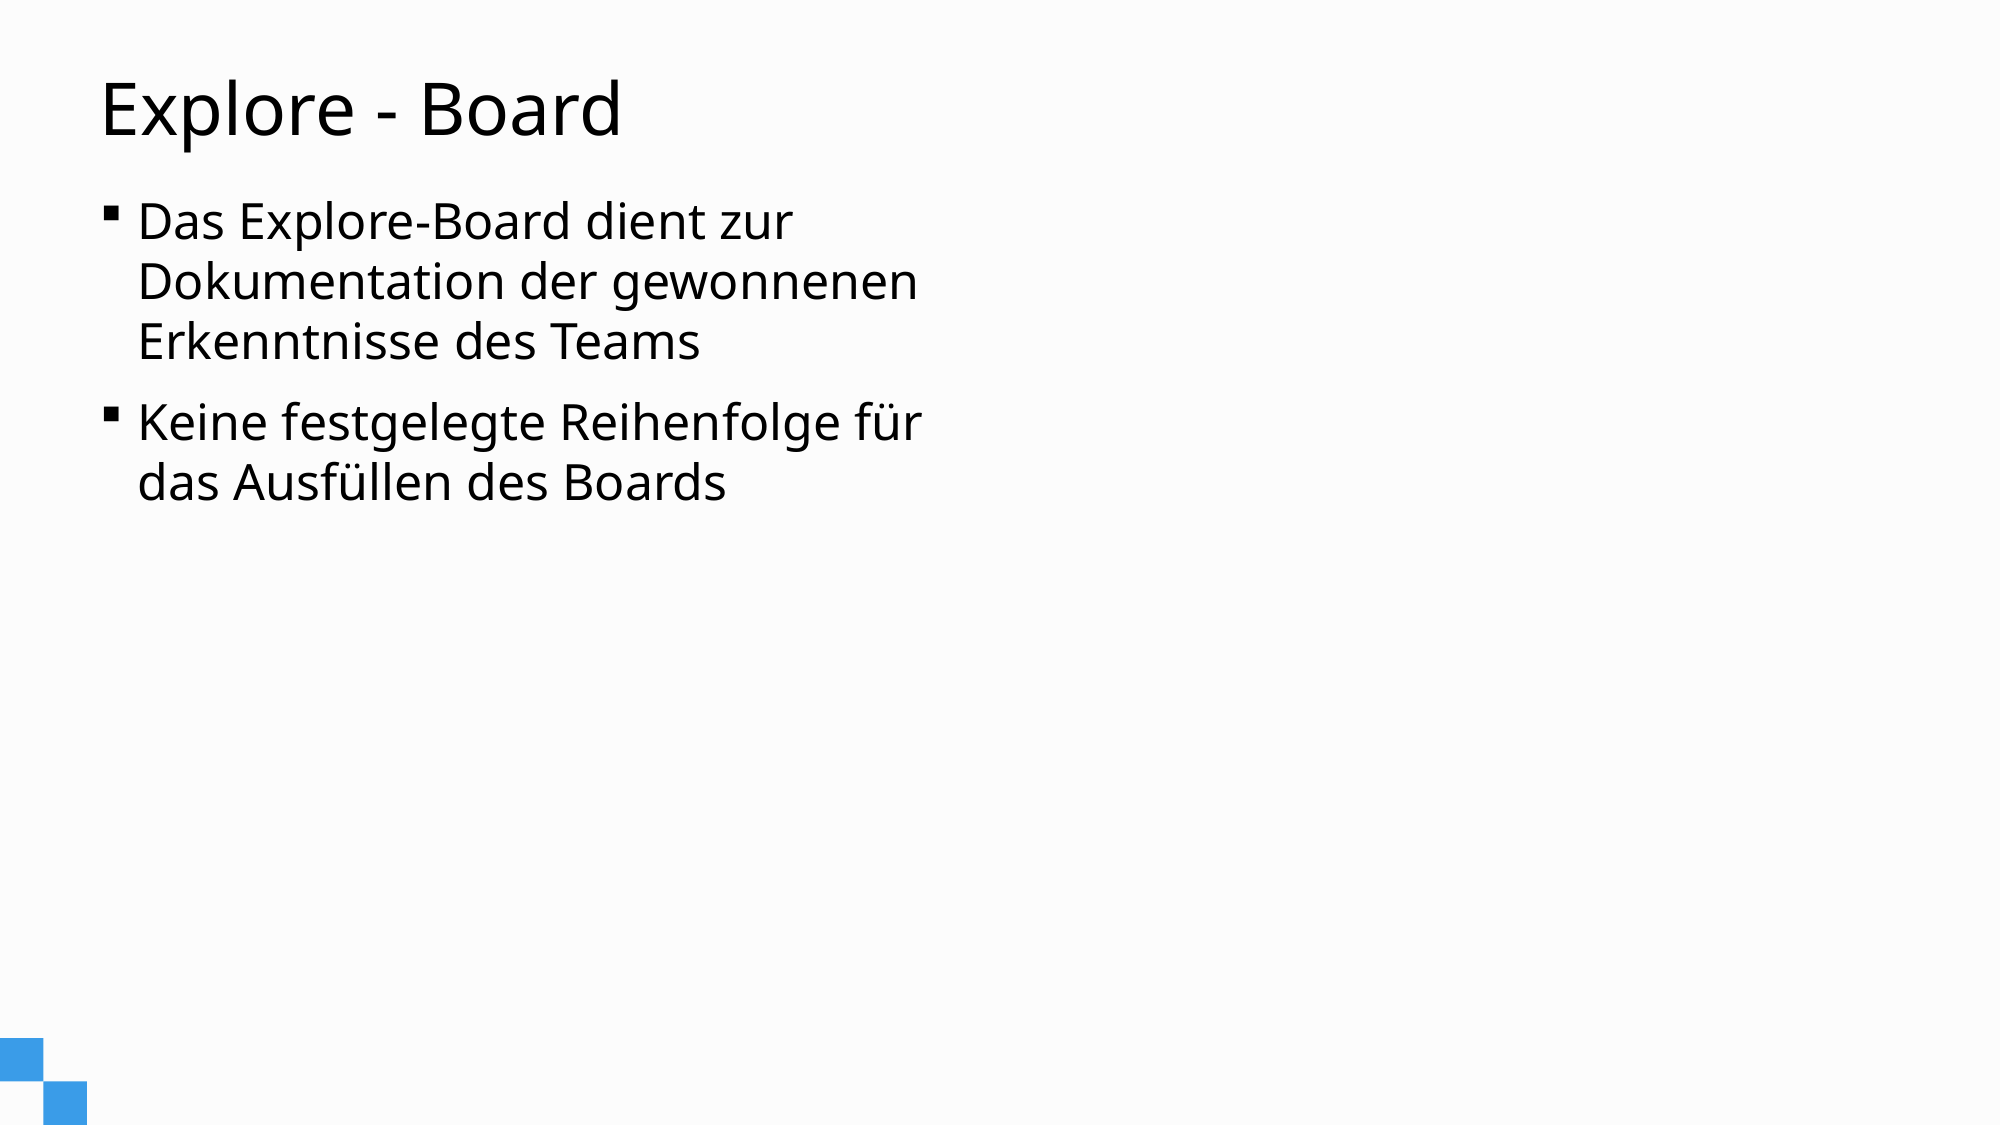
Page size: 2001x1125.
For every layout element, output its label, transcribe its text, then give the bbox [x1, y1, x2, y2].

list Das Explore-Board dient zur Dokumentation der gewonnenen Erkenntnisse des Teams Keine festgelegte Reihenfolge für das Ausfüllen des Boards [84, 182, 1000, 897]
title Explore - Board [84, 64, 1810, 132]
